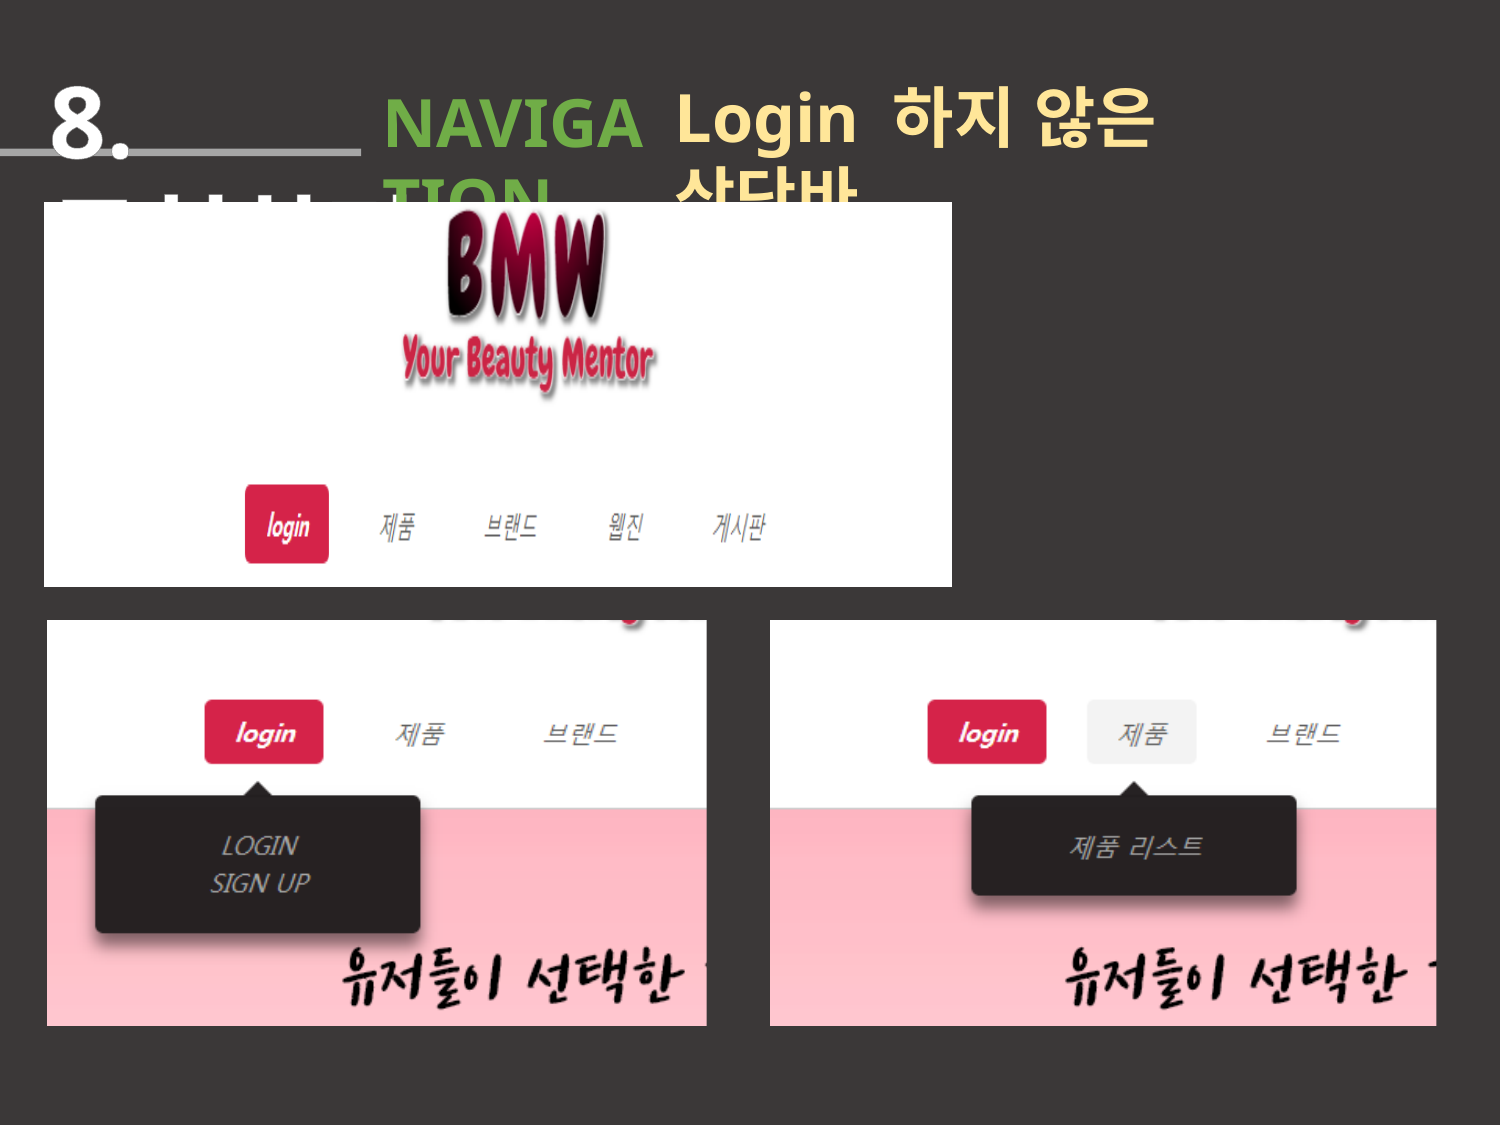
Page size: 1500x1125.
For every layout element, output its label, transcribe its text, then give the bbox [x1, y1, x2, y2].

picture [47, 620, 707, 1026]
text_box NAVIGATION [367, 73, 659, 202]
picture [767, 620, 1437, 1026]
text_box [0, 148, 34, 157]
text_box 8. 구현화면 [34, 50, 527, 426]
text_box Login 하지 않은 상단바 [659, 68, 1282, 244]
picture [44, 202, 952, 587]
